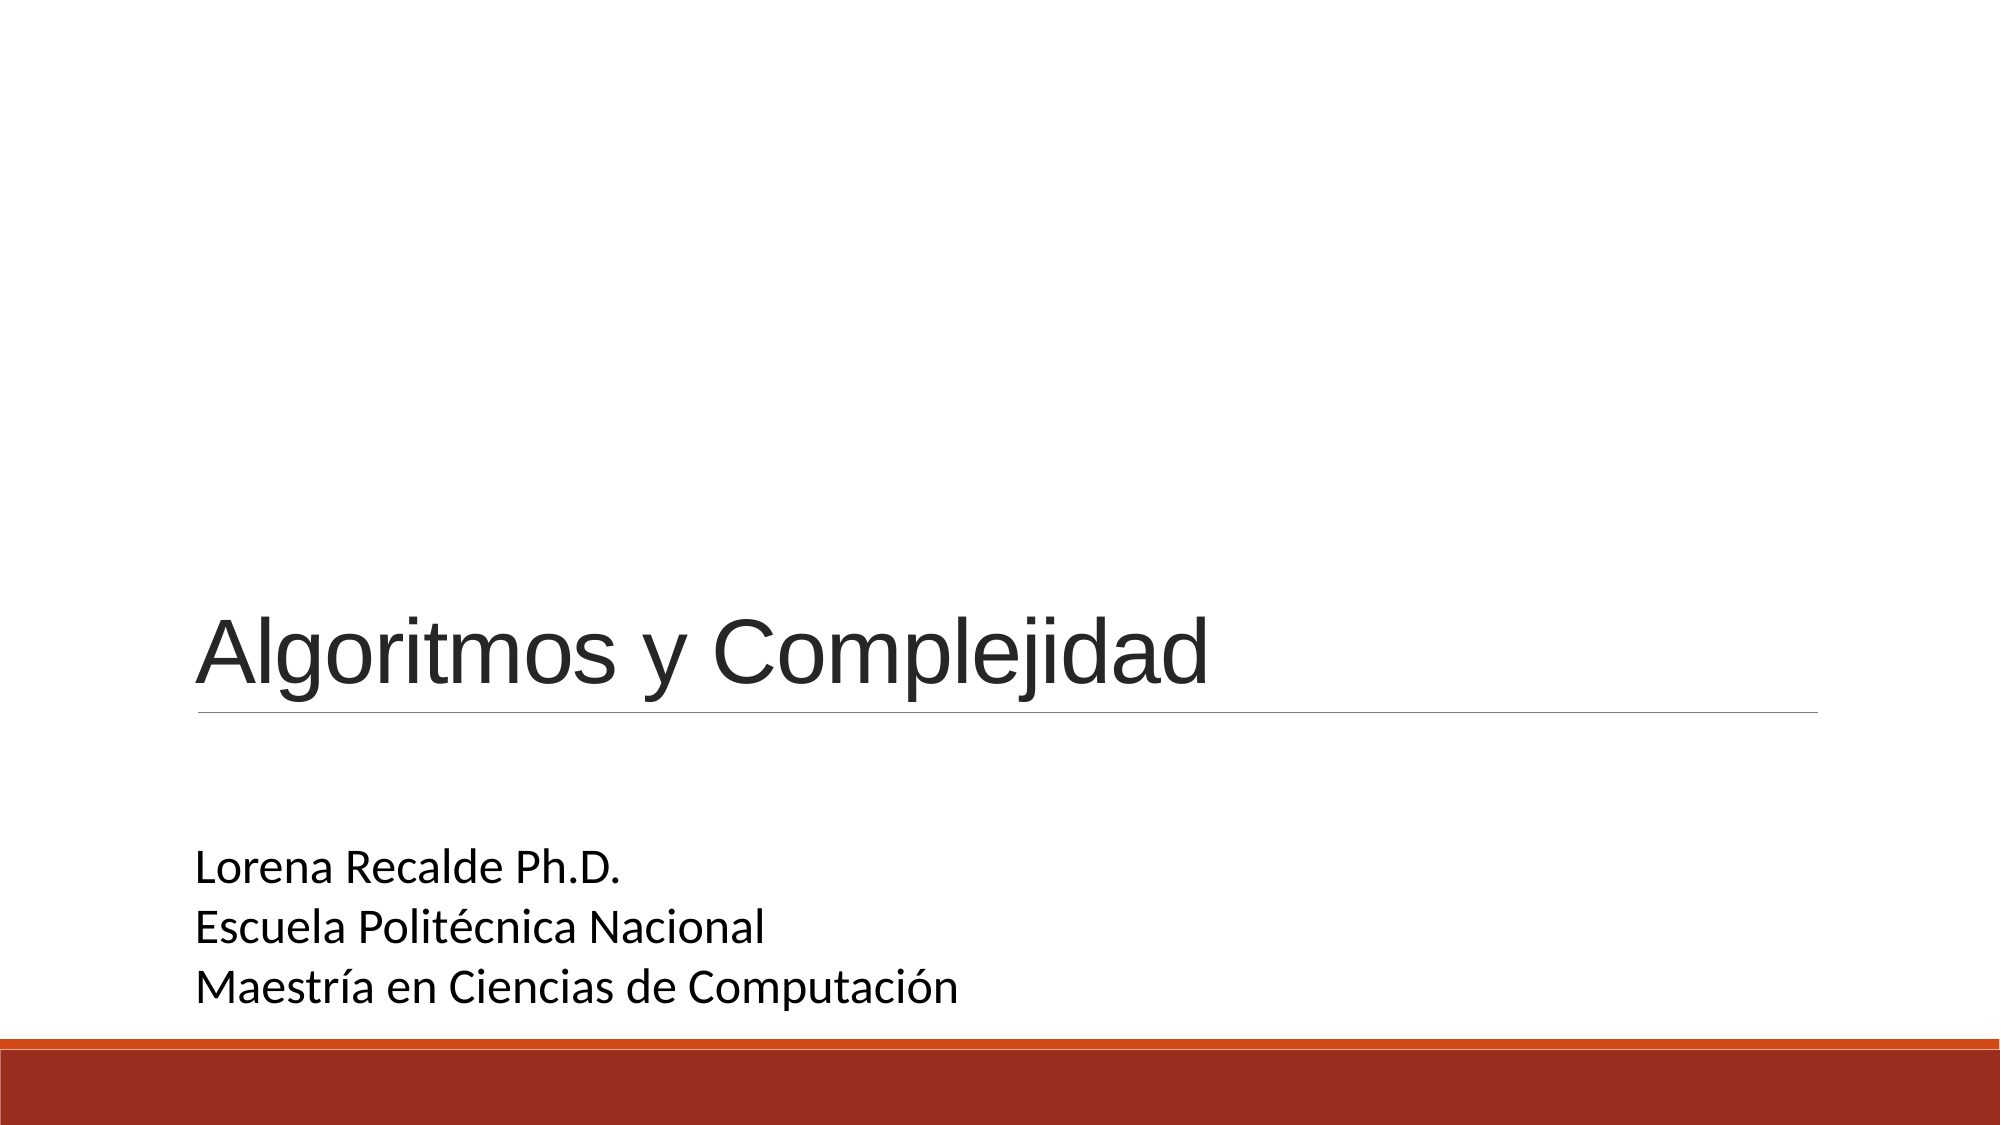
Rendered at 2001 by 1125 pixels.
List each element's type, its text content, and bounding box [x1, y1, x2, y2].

title Algoritmos y Complejidad [180, 124, 1830, 710]
text_box Lorena Recalde Ph.D. Escuela Politécnica Nacional Maestría en Ciencias de Computación [179, 825, 1870, 1021]
